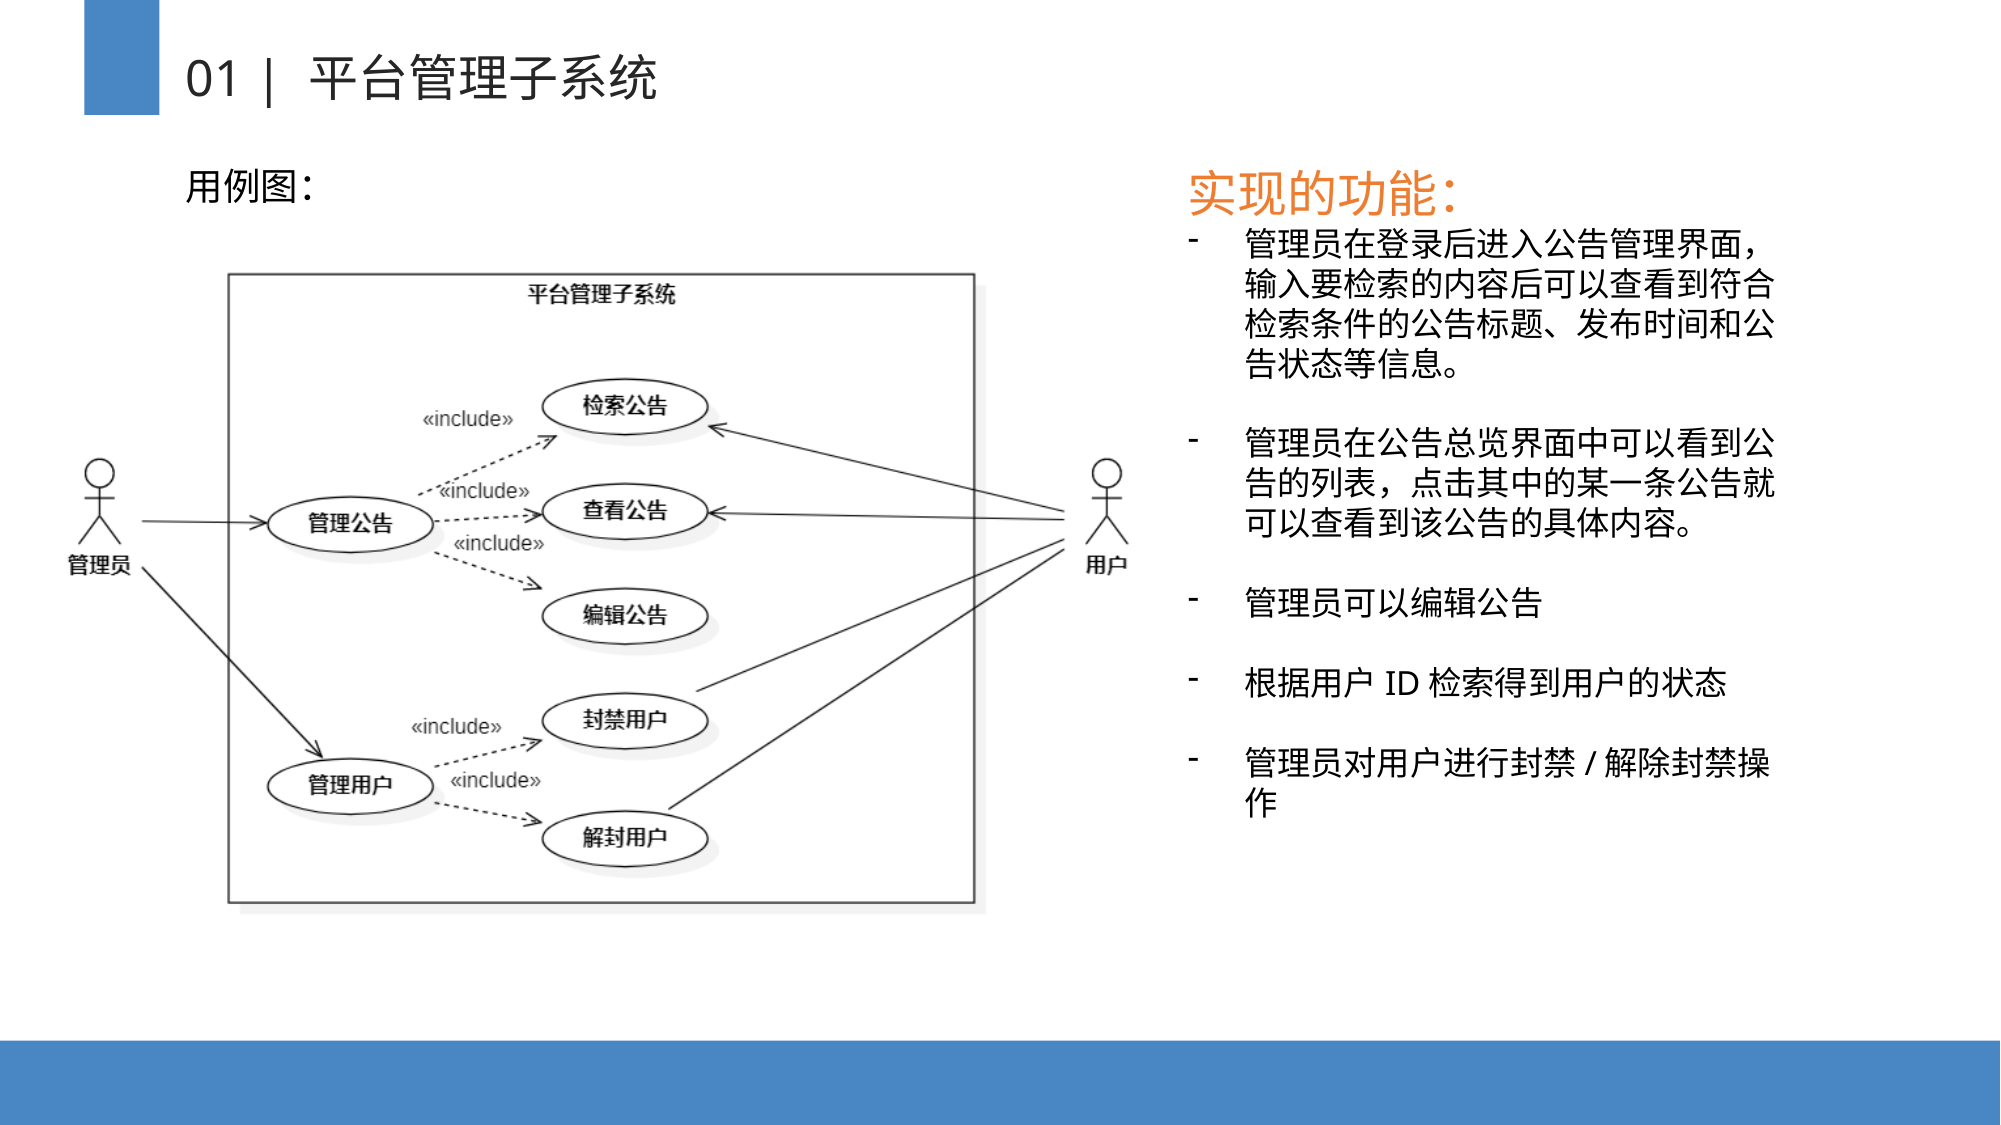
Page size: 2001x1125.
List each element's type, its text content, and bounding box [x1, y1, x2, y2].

text_box 用例图： [171, 155, 793, 216]
text_box [83, 0, 160, 116]
picture [43, 235, 1151, 942]
text_box 实现的功能： 管理员在登录后进入公告管理界面，输入要检索的内容后可以查看到符合检索条件的公告标题、发布时间和公告状态等信息。 管理员在公告总览界面中可以看到公告的列表，点击其中的某一条公告就可以查看到该公告的具体内容。 管理员可以编辑公告 根据用户ID检索得到用户的状态 管理员对用户进行封禁/解除封禁操作 [1173, 155, 1795, 1115]
text_box 01 | 平台管理子系统 [171, 38, 730, 114]
